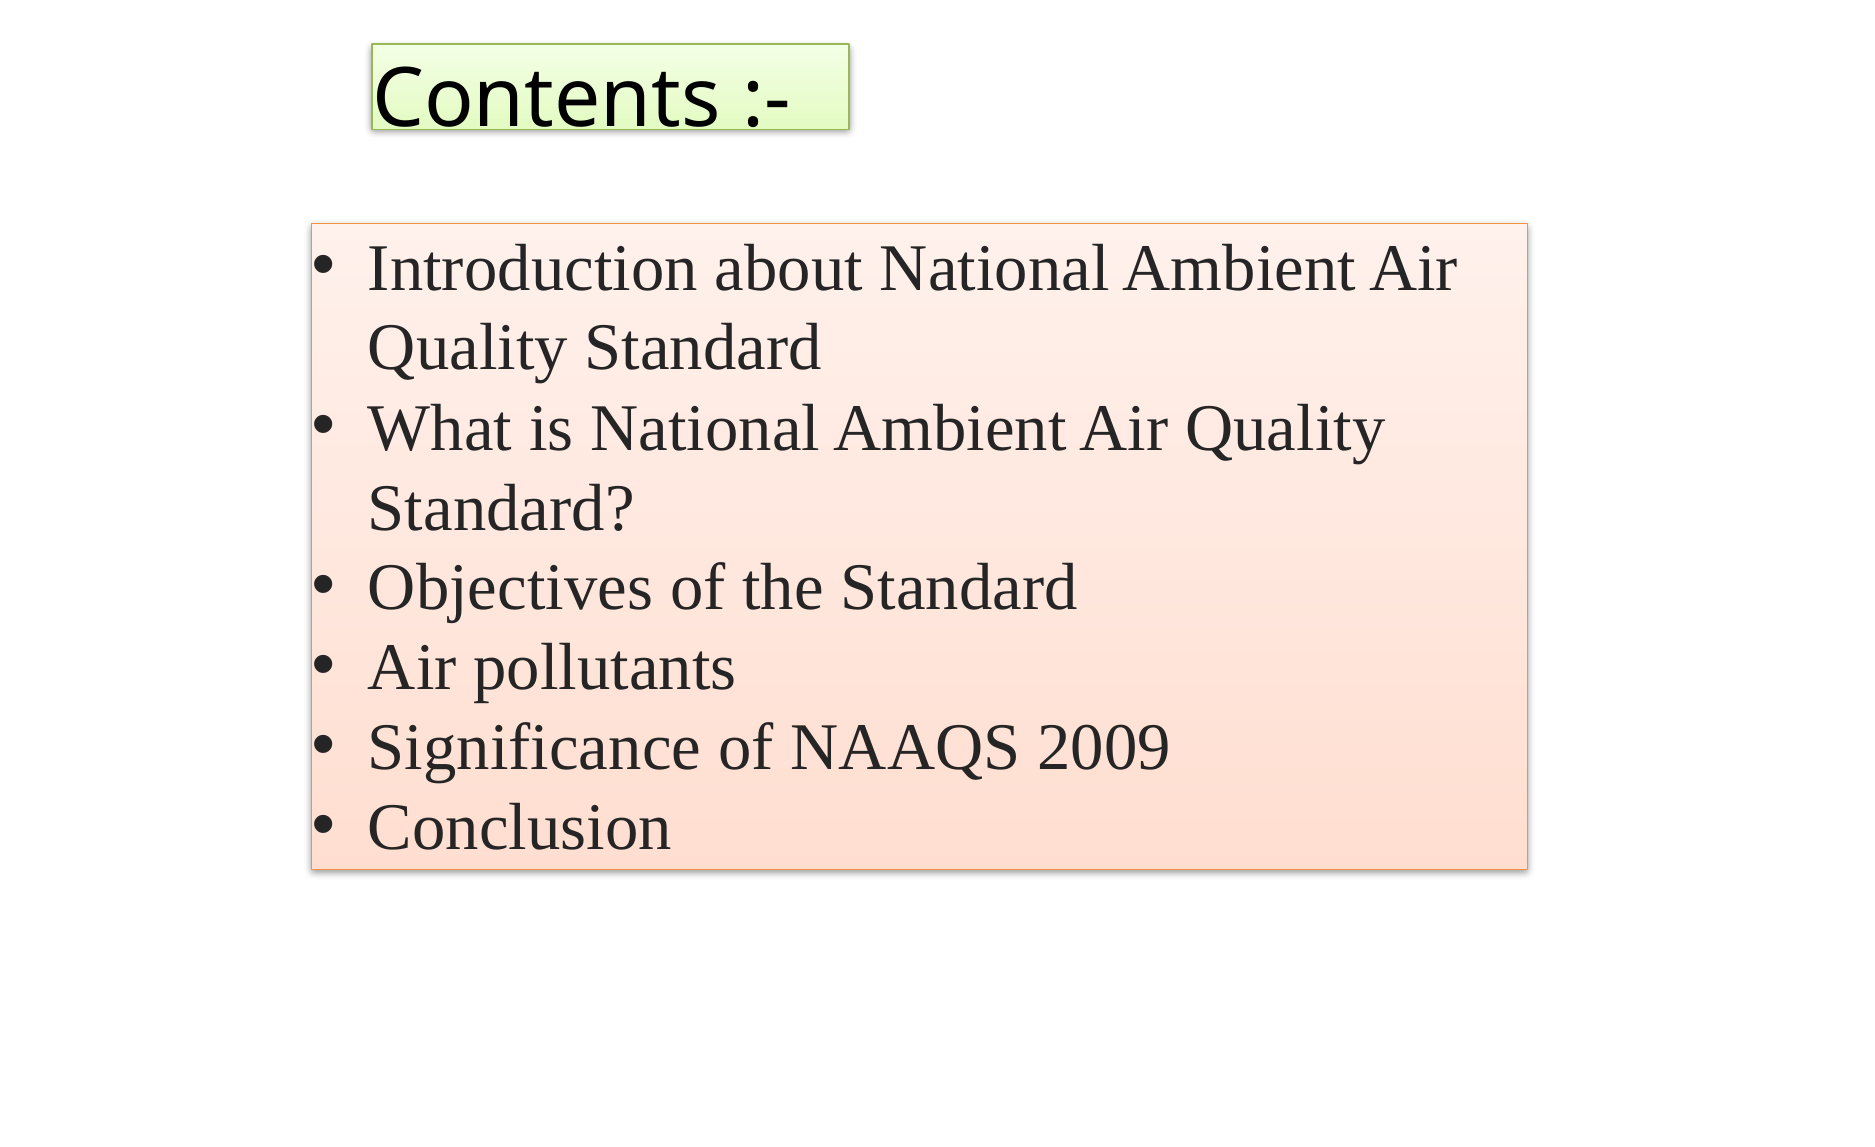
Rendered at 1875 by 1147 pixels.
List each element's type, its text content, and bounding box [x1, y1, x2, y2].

list Introduction about National Ambient Air Quality Standard What is National Ambient Air Quality Standard? Objectives of the Standard Air pollutants Significance of NAAQS 2009 Conclusion [311, 223, 1528, 870]
title Contents :- [371, 43, 850, 130]
